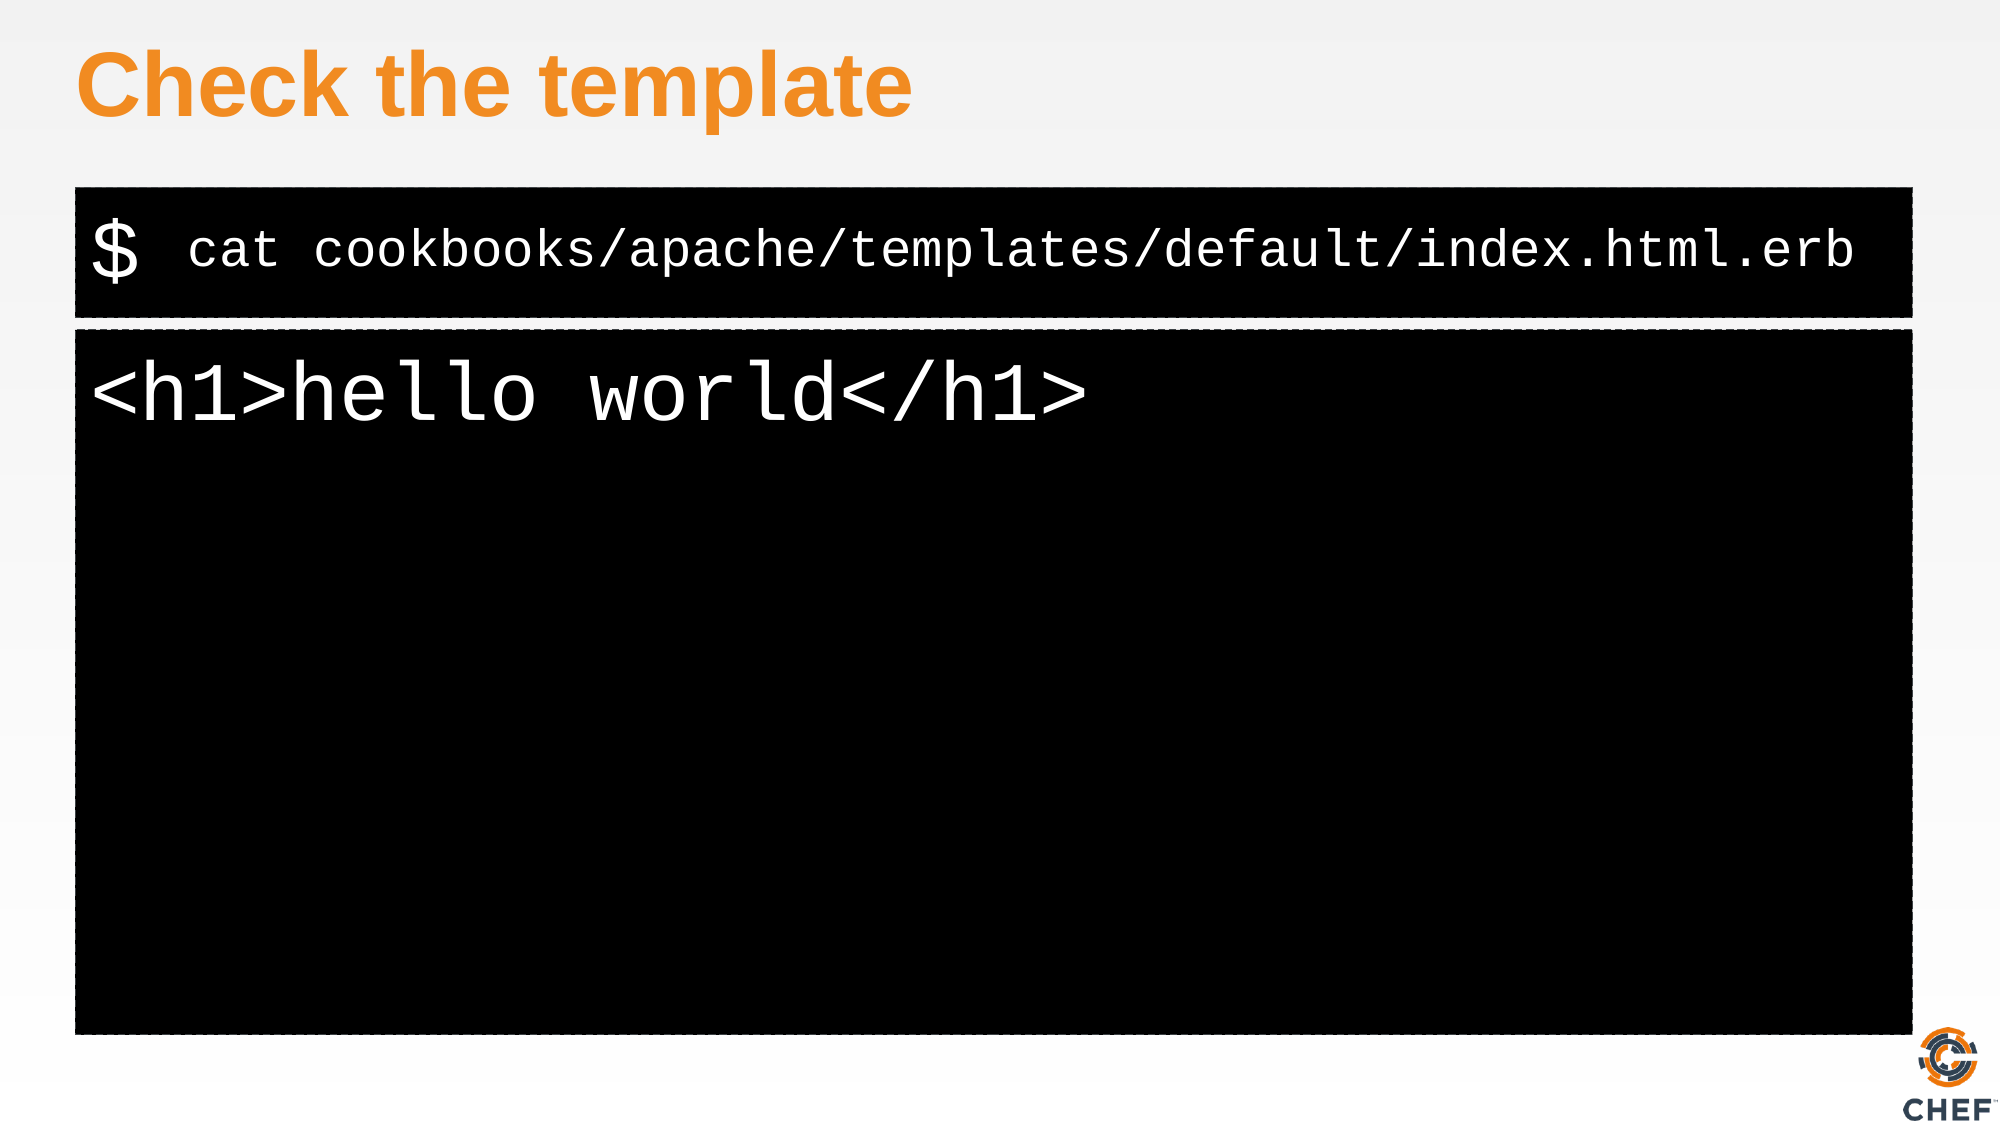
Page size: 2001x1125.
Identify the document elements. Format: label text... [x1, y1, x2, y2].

picture [1903, 1027, 1998, 1121]
list cat cookbooks/apache/templates/default/index.html.erb [172, 201, 1908, 291]
list <h1>hello world</h1> [75, 329, 1913, 1035]
title Check the template [75, 37, 1913, 140]
